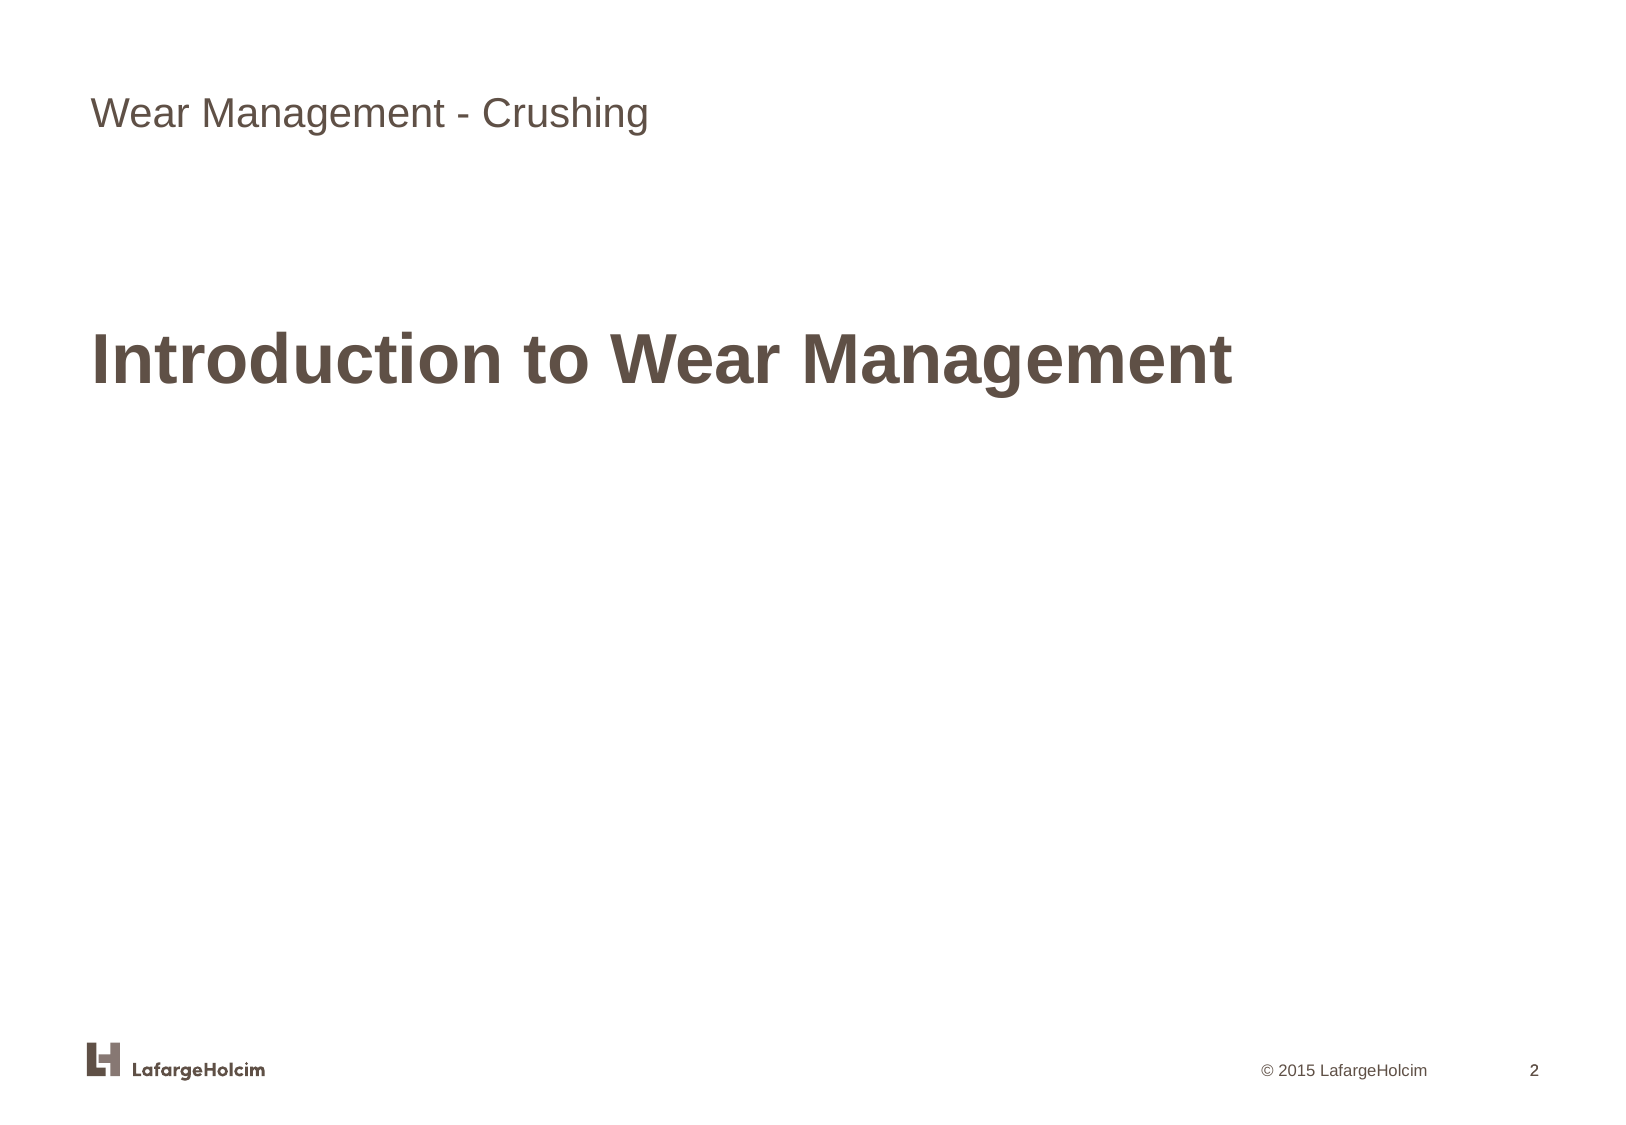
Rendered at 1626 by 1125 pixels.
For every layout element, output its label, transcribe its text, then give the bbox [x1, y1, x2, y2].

text_box Wear Management - Crushing [90, 85, 1144, 197]
text_box Introduction to Wear Management [91, 318, 1534, 492]
text_box 2 [1467, 1052, 1539, 1080]
